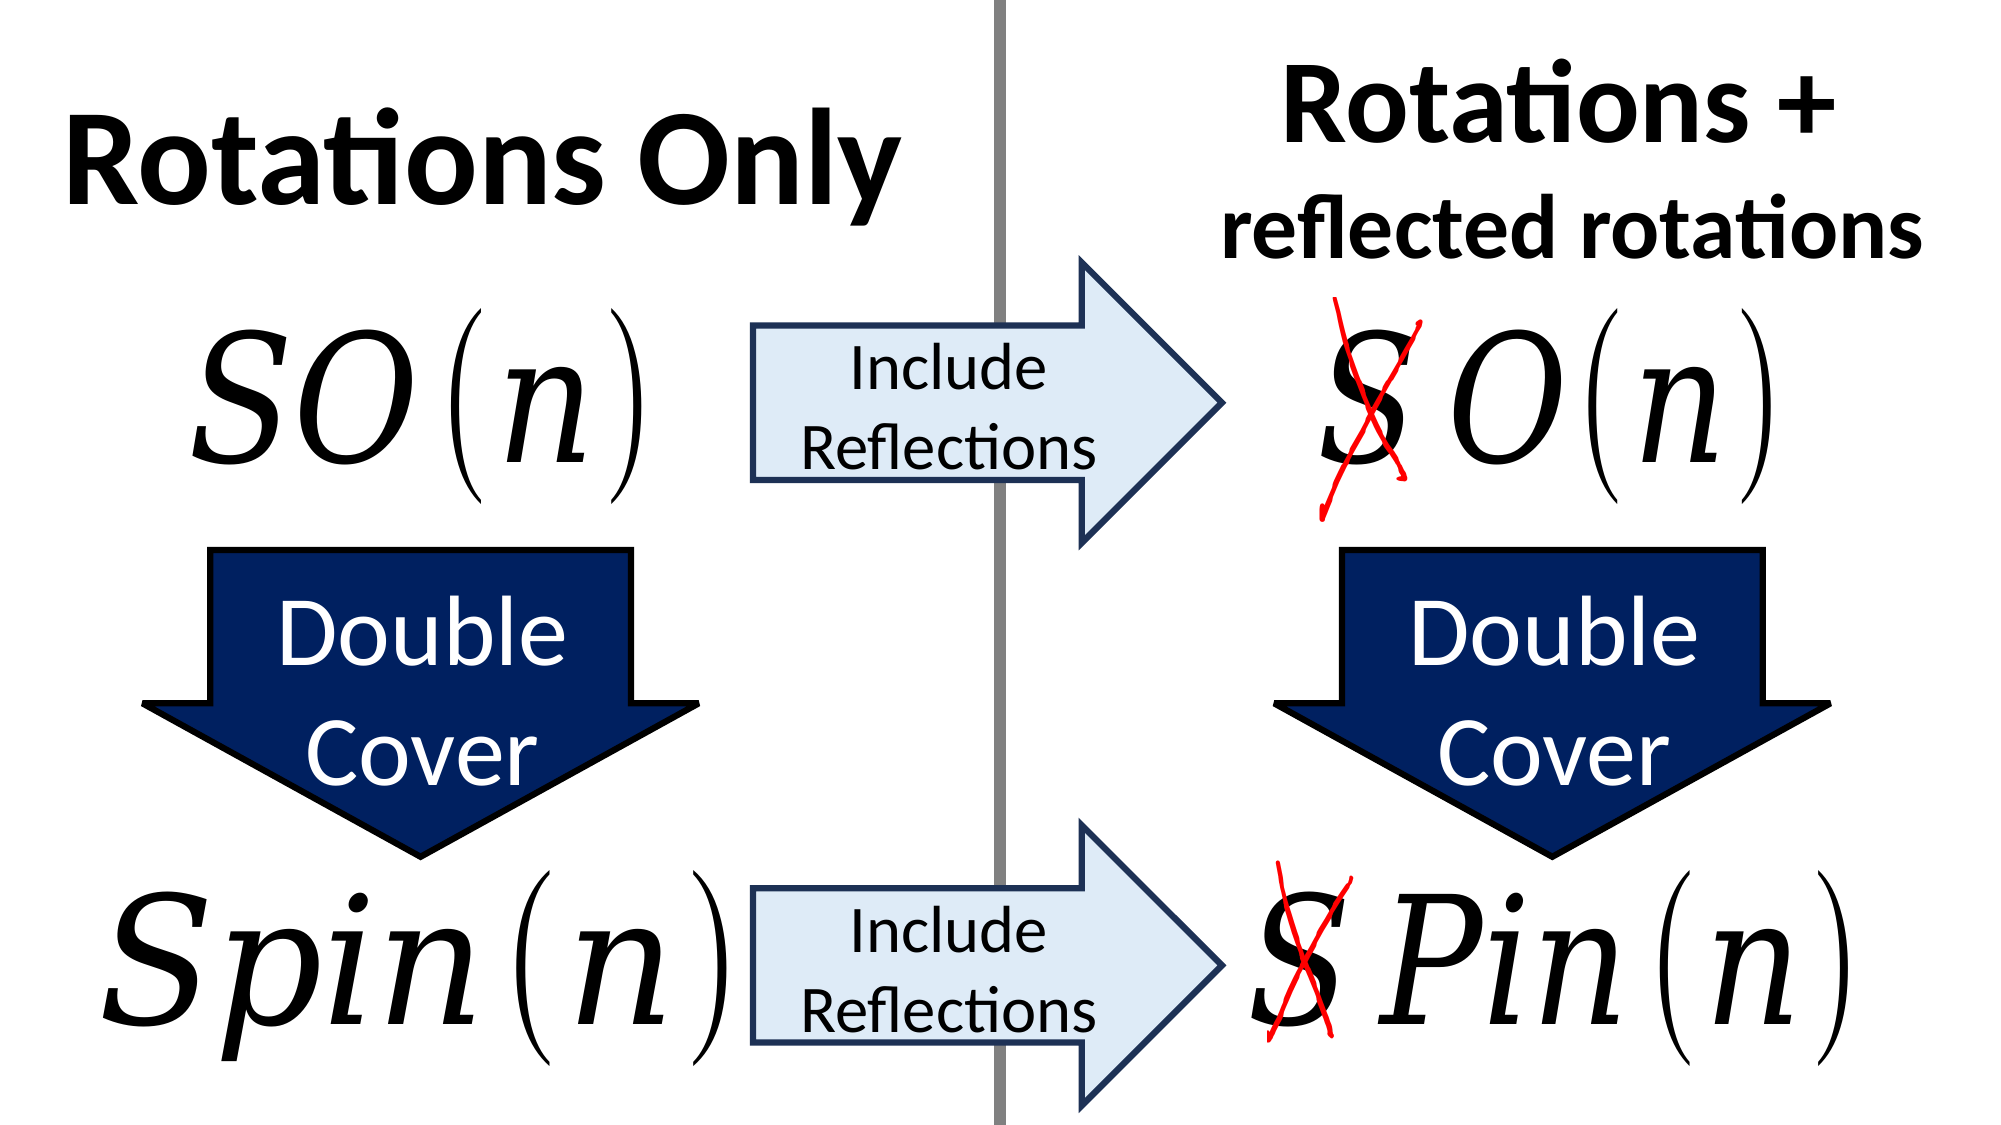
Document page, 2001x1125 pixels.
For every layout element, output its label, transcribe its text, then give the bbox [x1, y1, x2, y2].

text_box Include Reflections [1001, 822, 1224, 1109]
text_box Include Reflections [751, 324, 999, 481]
text_box Rotations + reflected rotations [1199, 16, 1946, 284]
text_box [142, 549, 699, 857]
picture [1267, 297, 1432, 1051]
text_box Rotations Only [28, 60, 938, 240]
text_box Include Reflections [1001, 260, 1224, 546]
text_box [1274, 549, 1831, 857]
text_box Include Reflections [751, 887, 999, 1044]
